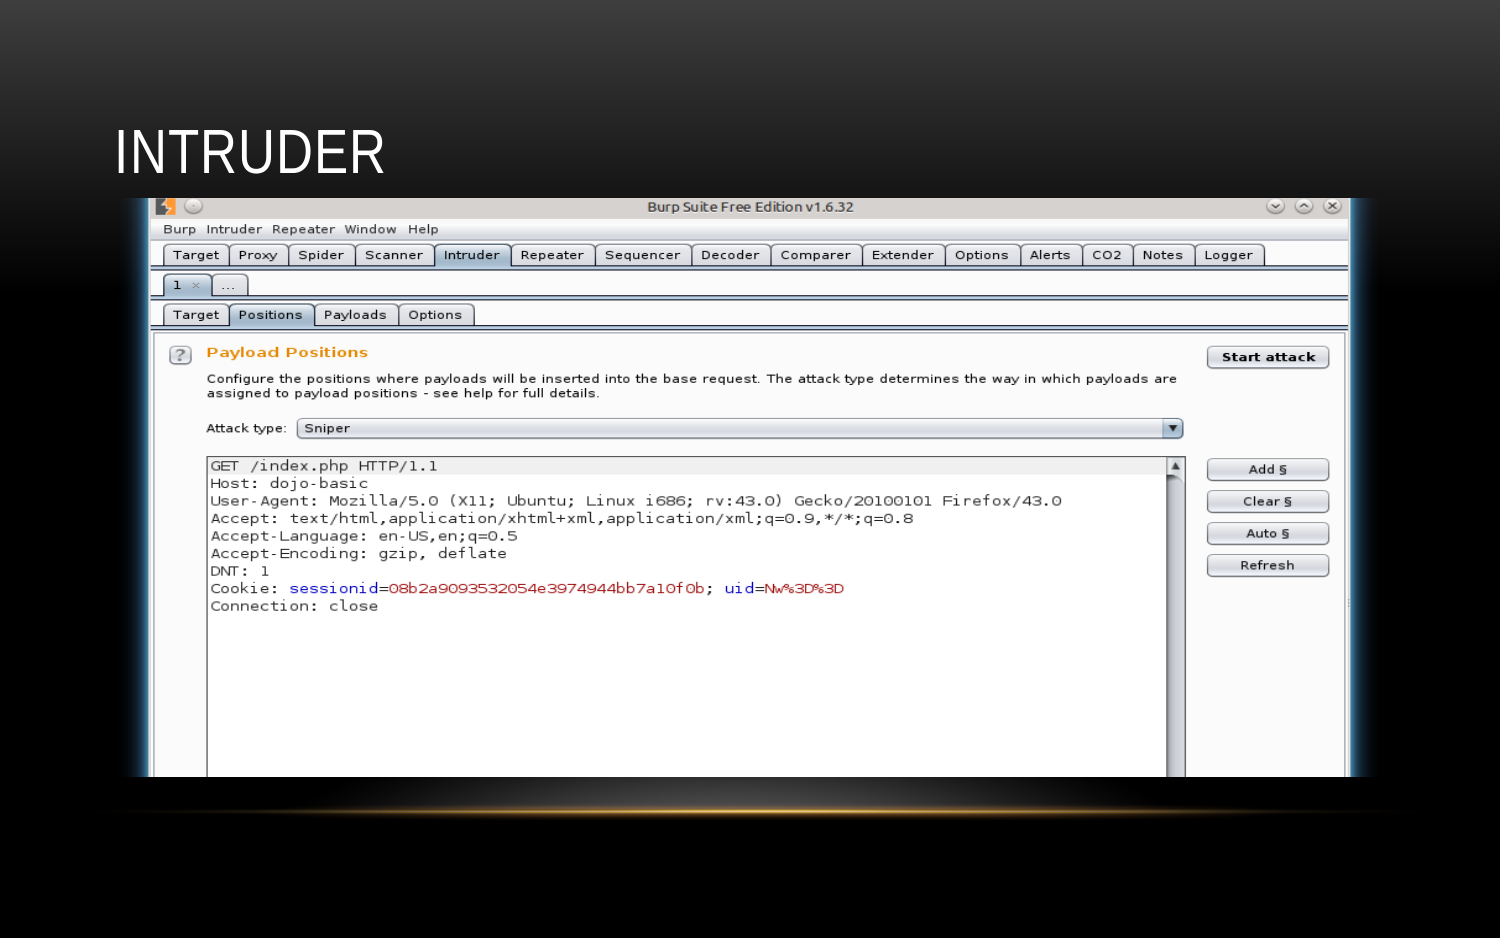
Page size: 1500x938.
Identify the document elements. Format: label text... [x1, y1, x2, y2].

picture [0, 0, 1500, 938]
title Intruder [99, 37, 1400, 194]
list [99, 197, 1401, 778]
